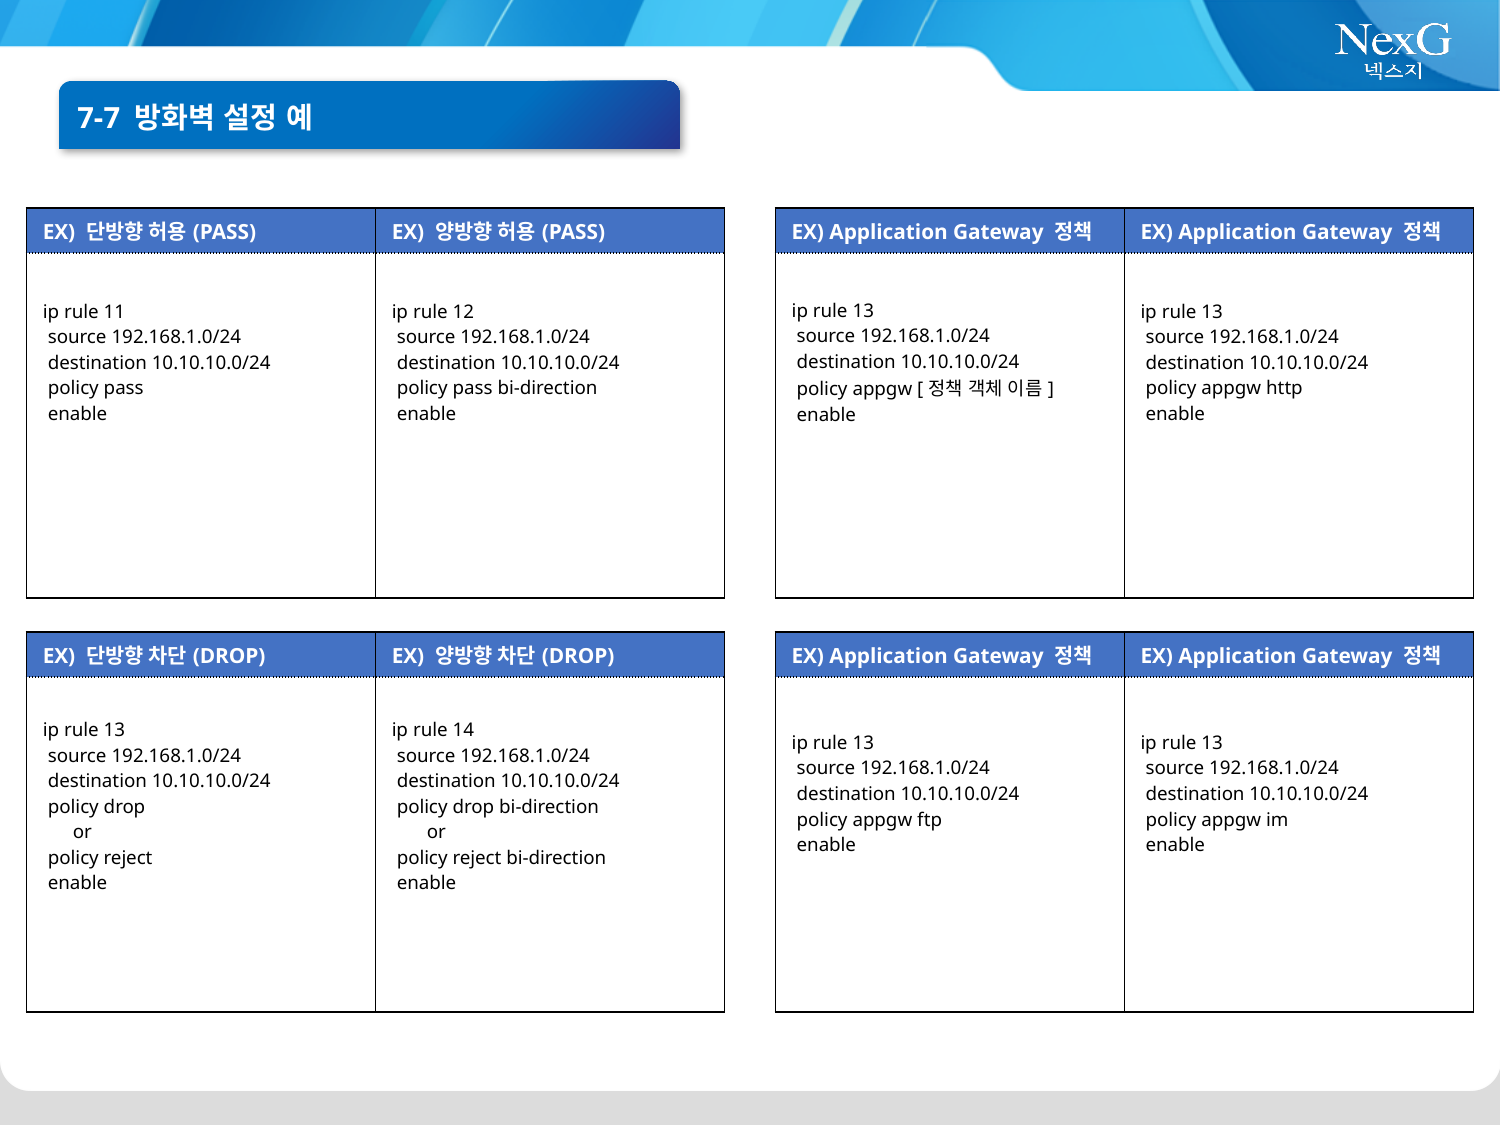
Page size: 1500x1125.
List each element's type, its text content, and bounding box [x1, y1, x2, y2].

table_cell ip rule 13 source 192.168.1.0/24 destination 10.10.10.0/24 policy appgw ftp enable [776, 677, 1124, 1011]
table_header EX) 단방향 허용(PASS) [27, 209, 375, 253]
table_cell ip rule 11 source 192.168.1.0/24 destination 10.10.10.0/24 policy pass enable [27, 253, 375, 597]
table_header EX) 단방향 차단(DROP) [27, 633, 375, 677]
picture [1335, 23, 1452, 80]
table_cell ip rule 14 source 192.168.1.0/24 destination 10.10.10.0/24 policy drop bi-direction or policy reject bi-direction enable [376, 677, 724, 1011]
table_cell ip rule 12 source 192.168.1.0/24 destination 10.10.10.0/24 policy pass bi-direction enable [376, 253, 724, 597]
text_box 7-7 방화벽 설정 예 [58, 80, 680, 149]
picture [0, 91, 1500, 1125]
table_cell ip rule 13 source 192.168.1.0/24 destination 10.10.10.0/24 policy appgw im enable [1125, 677, 1473, 1011]
table_header EX) Application Gateway 정책 [1125, 209, 1473, 253]
table_cell ip rule 13 source 192.168.1.0/24 destination 10.10.10.0/24 policy appgw [정책 객체 이름] enable [776, 253, 1124, 597]
table_cell ip rule 13 source 192.168.1.0/24 destination 10.10.10.0/24 policy appgw http enable [1125, 253, 1473, 597]
table_header EX) Application Gateway 정책 [1125, 633, 1473, 677]
table_cell ip rule 13 source 192.168.1.0/24 destination 10.10.10.0/24 policy drop or policy reject enable [27, 677, 375, 1011]
table_header EX) 양방향 차단(DROP) [376, 633, 724, 677]
table_header EX) Application Gateway 정책 [776, 633, 1124, 677]
table_header EX) 양방향 허용(PASS) [376, 209, 724, 253]
table_header EX) Application Gateway 정책 [776, 209, 1124, 253]
